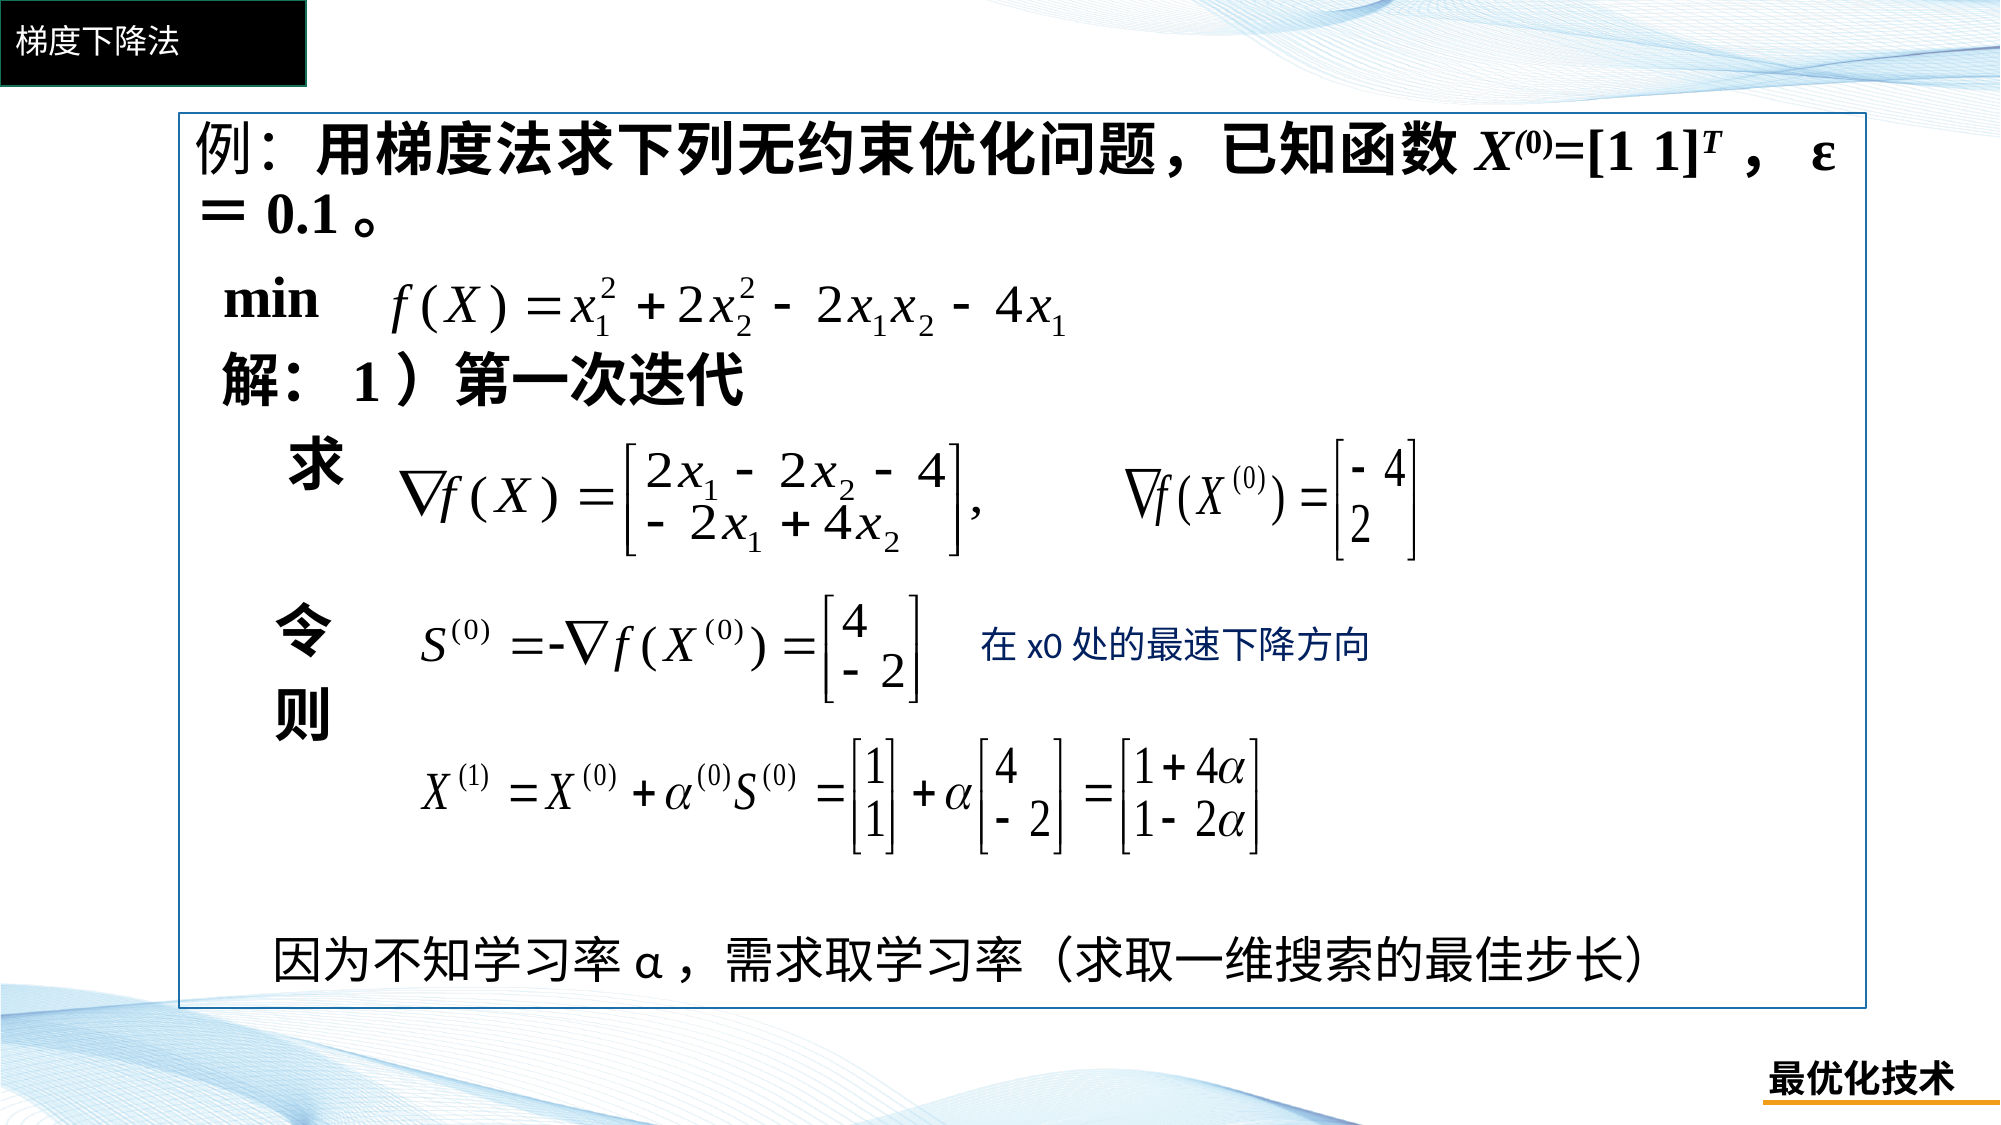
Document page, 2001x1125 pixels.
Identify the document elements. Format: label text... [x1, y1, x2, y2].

text_box 在x0处的最速下降方向 [965, 613, 1386, 674]
picture [885, 1, 1999, 148]
title 梯度下降法 [0, 0, 1725, 86]
picture [2, 977, 1590, 1125]
picture [391, 431, 992, 569]
picture [1119, 429, 1432, 571]
picture [411, 586, 937, 712]
text_box 因为不知学习率α，需求取学习率（求取一维搜索的最佳步长） [257, 920, 1690, 996]
picture [411, 728, 1275, 864]
text_box [418, 156, 1582, 920]
list 例：用梯度法求下列无约束优化问题，已知函数X(0)=[1 1]T，ε＝0.1。 min 解：1）第一次迭代 求 令 则 [178, 112, 1867, 1009]
picture [372, 264, 1073, 346]
